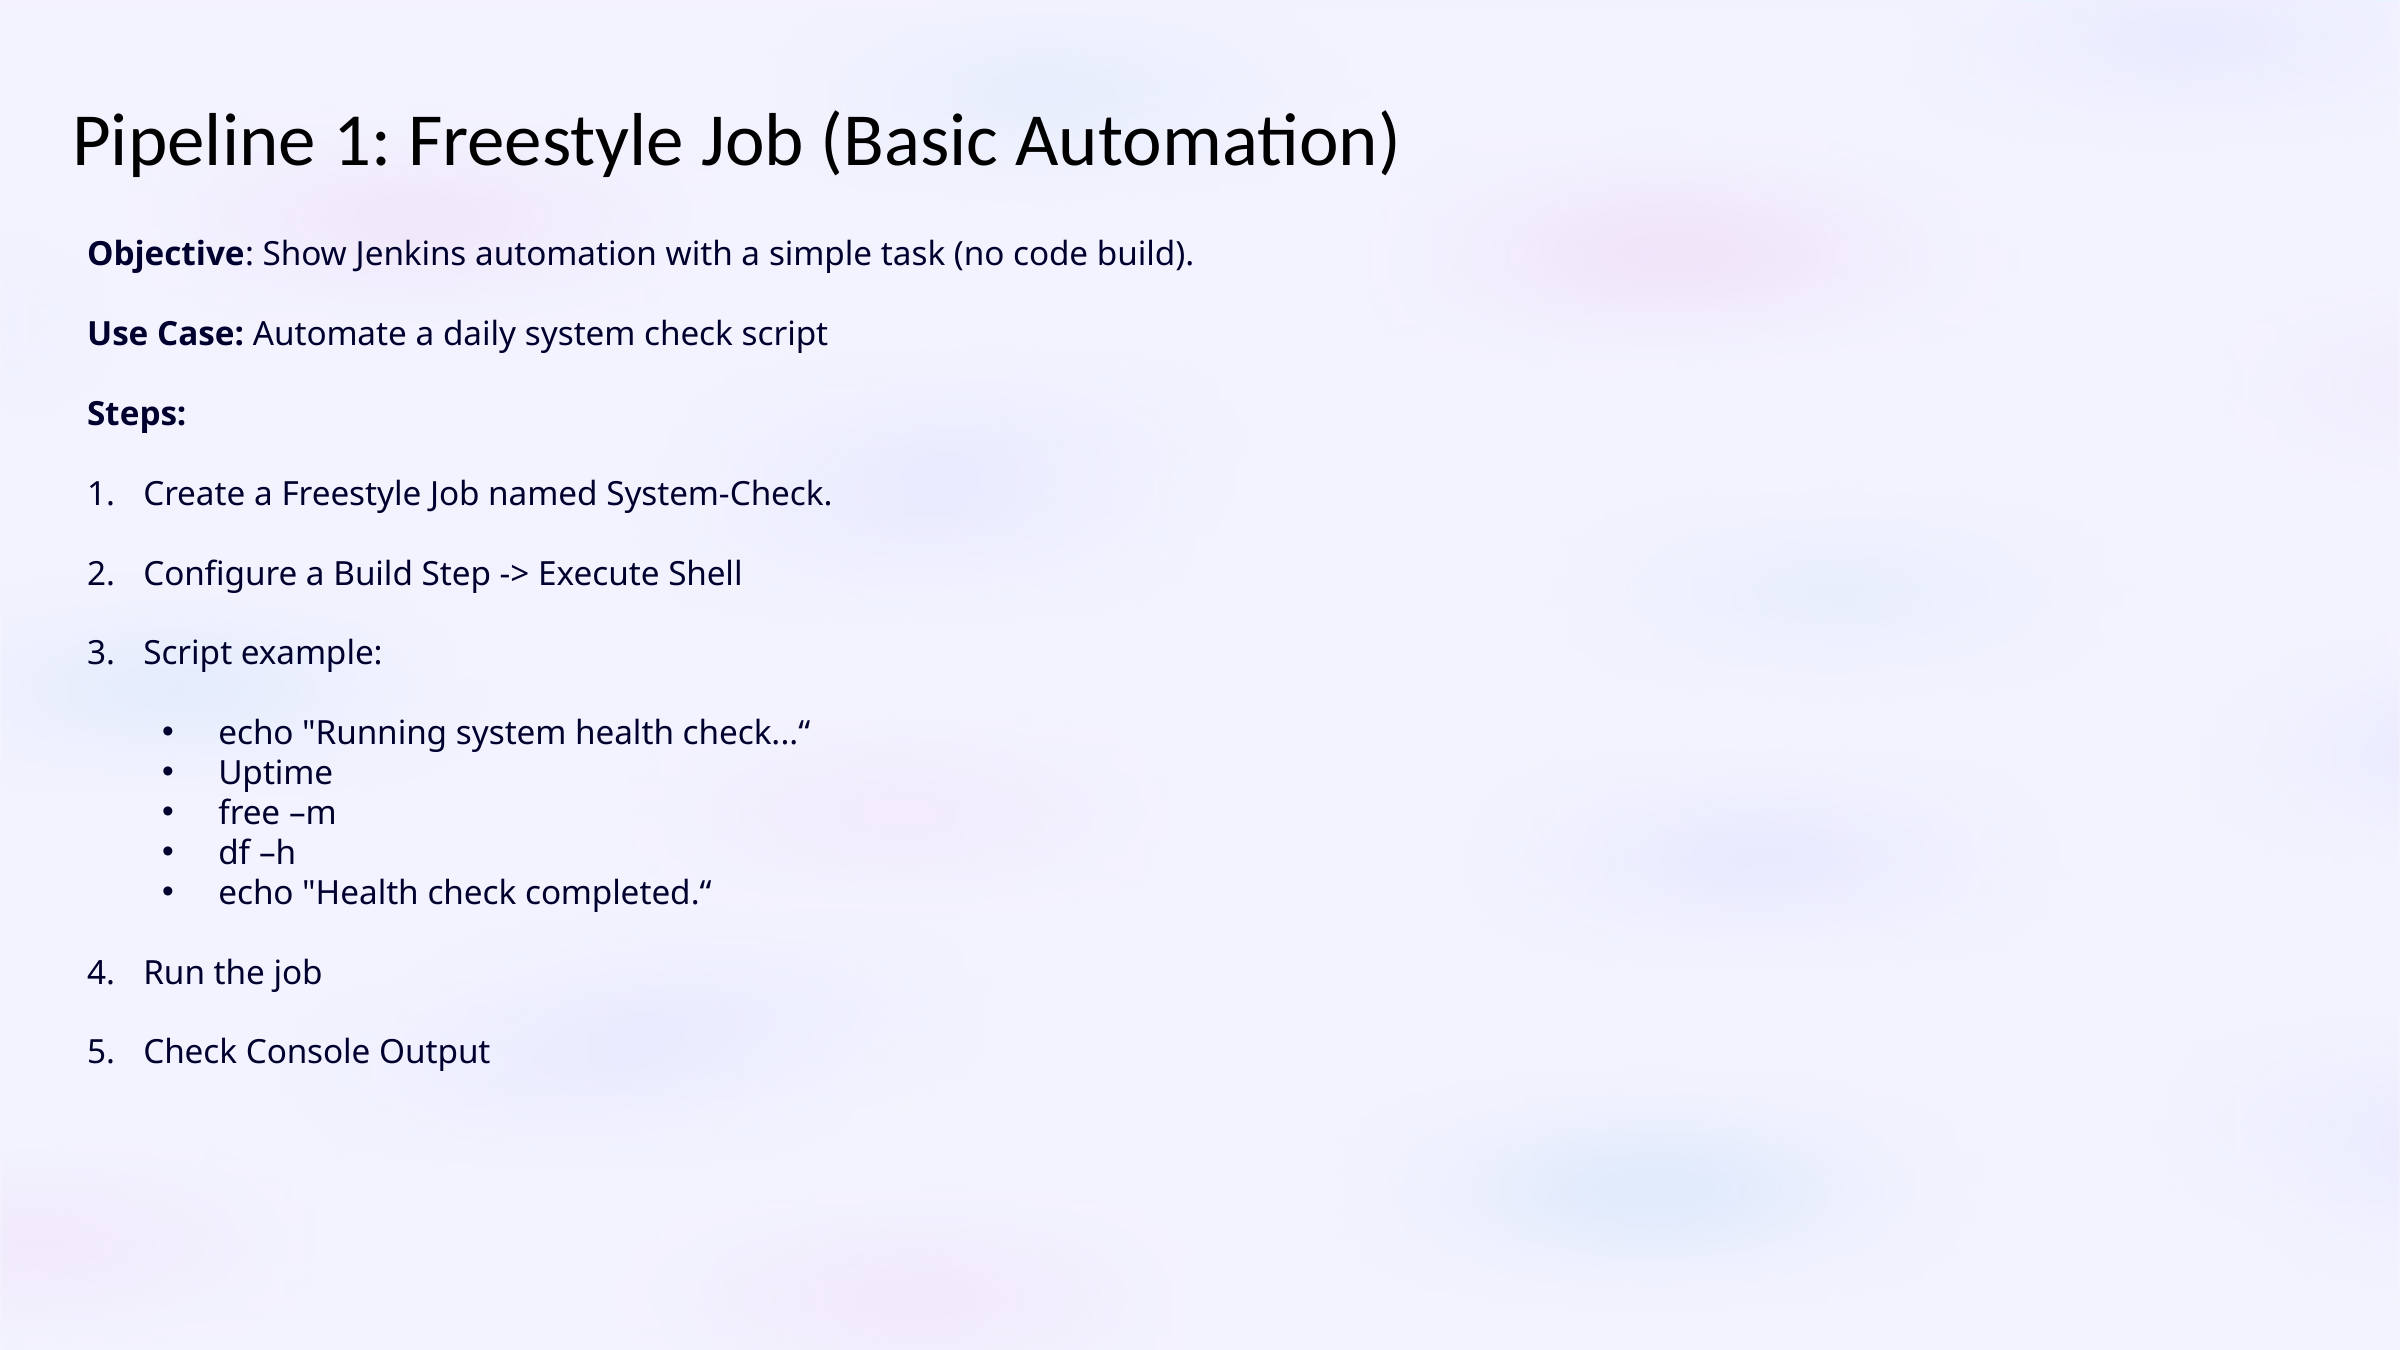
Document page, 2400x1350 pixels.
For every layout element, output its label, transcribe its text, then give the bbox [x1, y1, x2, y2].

text_box Objective: Show Jenkins automation with a simple task (no code build). Use Case: Automate a daily system check script Steps: Create a Freestyle Job named System-Check. Configure a Build Step -> Execute Shell Script example: echo "Running system health check...“ Uptime free –m df –h echo "Health check completed.“ Run the job Check Console Output [72, 224, 2237, 1078]
text_box Pipeline 1: Freestyle Job (Basic Automation) [72, 88, 1731, 181]
